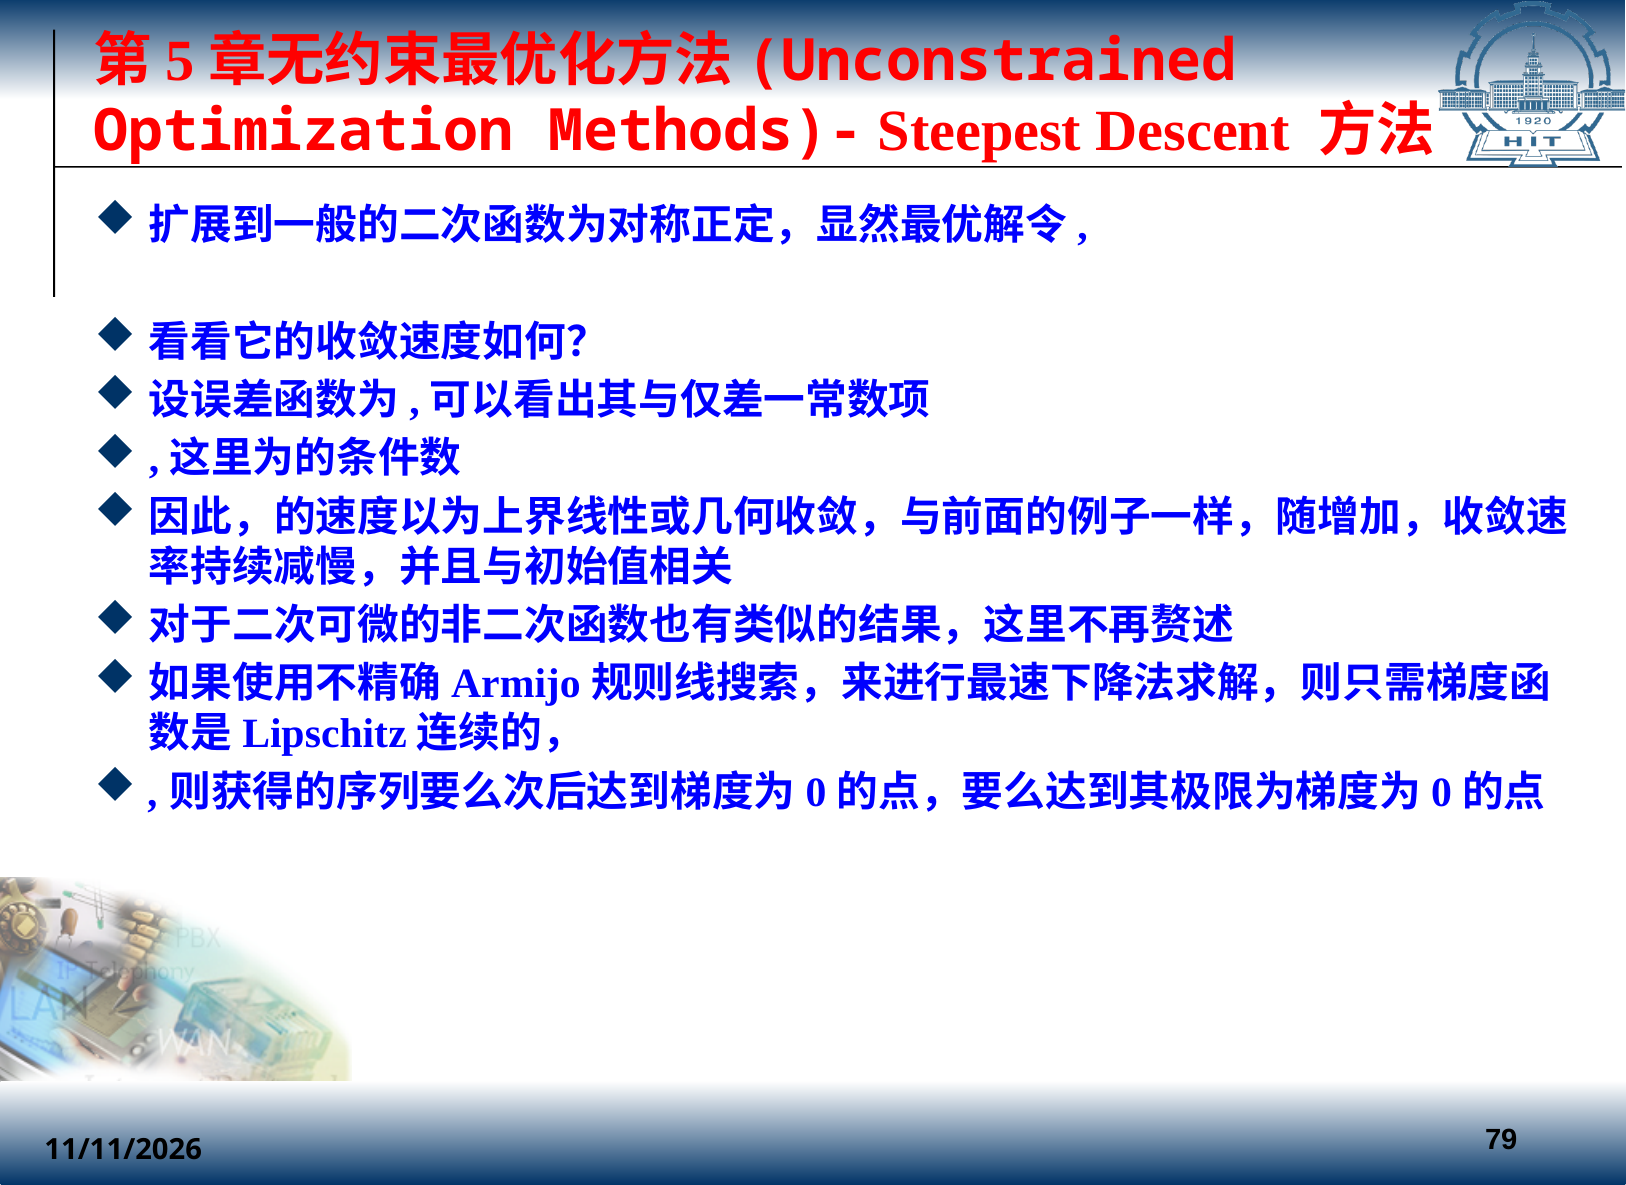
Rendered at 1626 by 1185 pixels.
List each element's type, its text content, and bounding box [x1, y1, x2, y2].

picture [0, 877, 352, 1120]
title 第5章无约束最优化方法(Unconstrained Optimization Methods)- Steepest Descent 方法 [78, 29, 1498, 155]
picture [1438, 1, 1626, 167]
